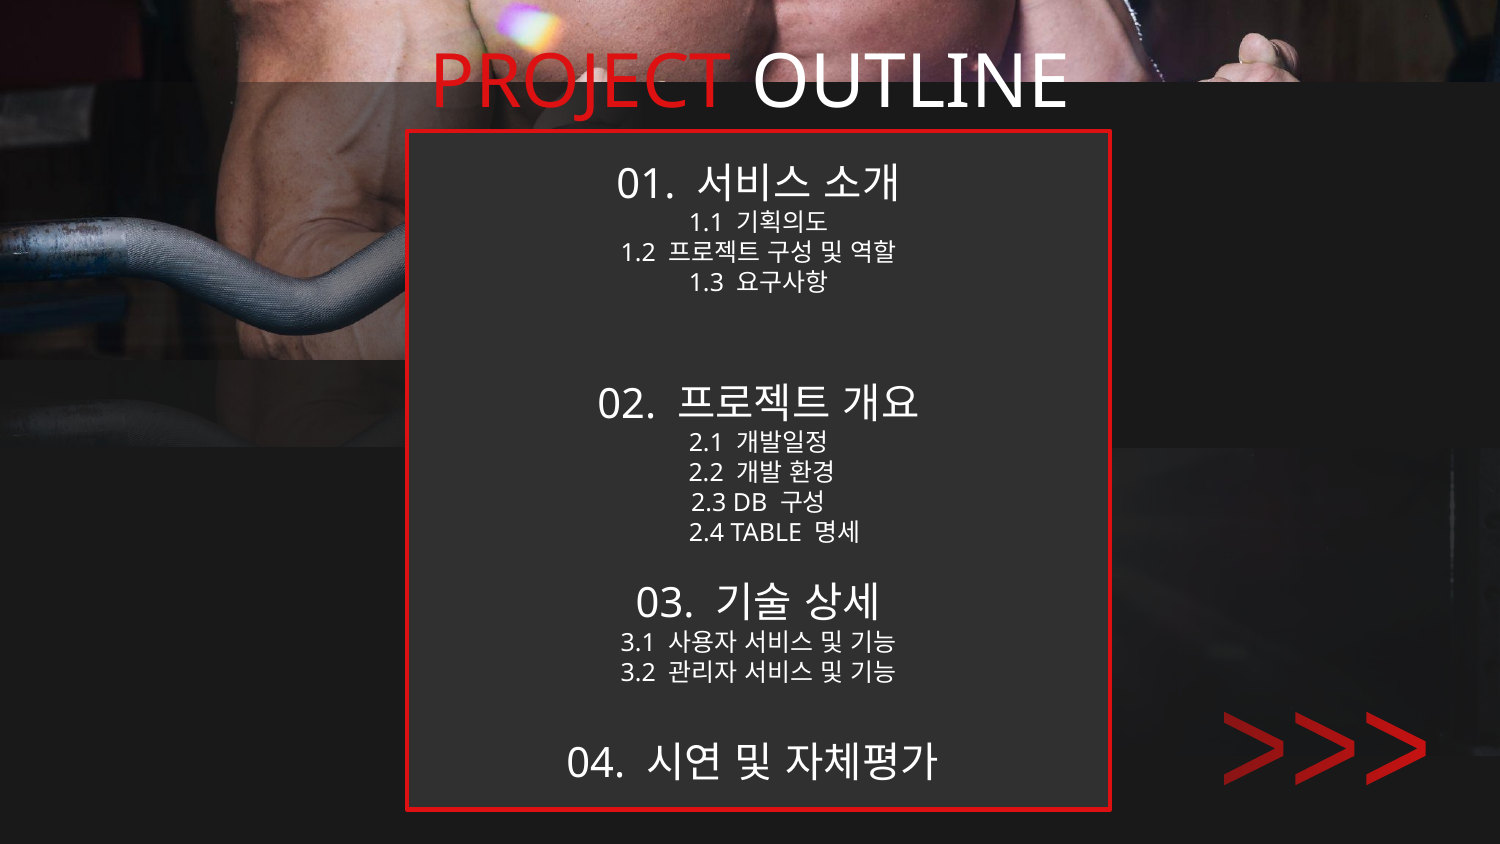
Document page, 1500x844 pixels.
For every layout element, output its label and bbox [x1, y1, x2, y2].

text_box [384, 0, 1116, 844]
picture [1116, 0, 1500, 360]
picture [0, 0, 384, 360]
